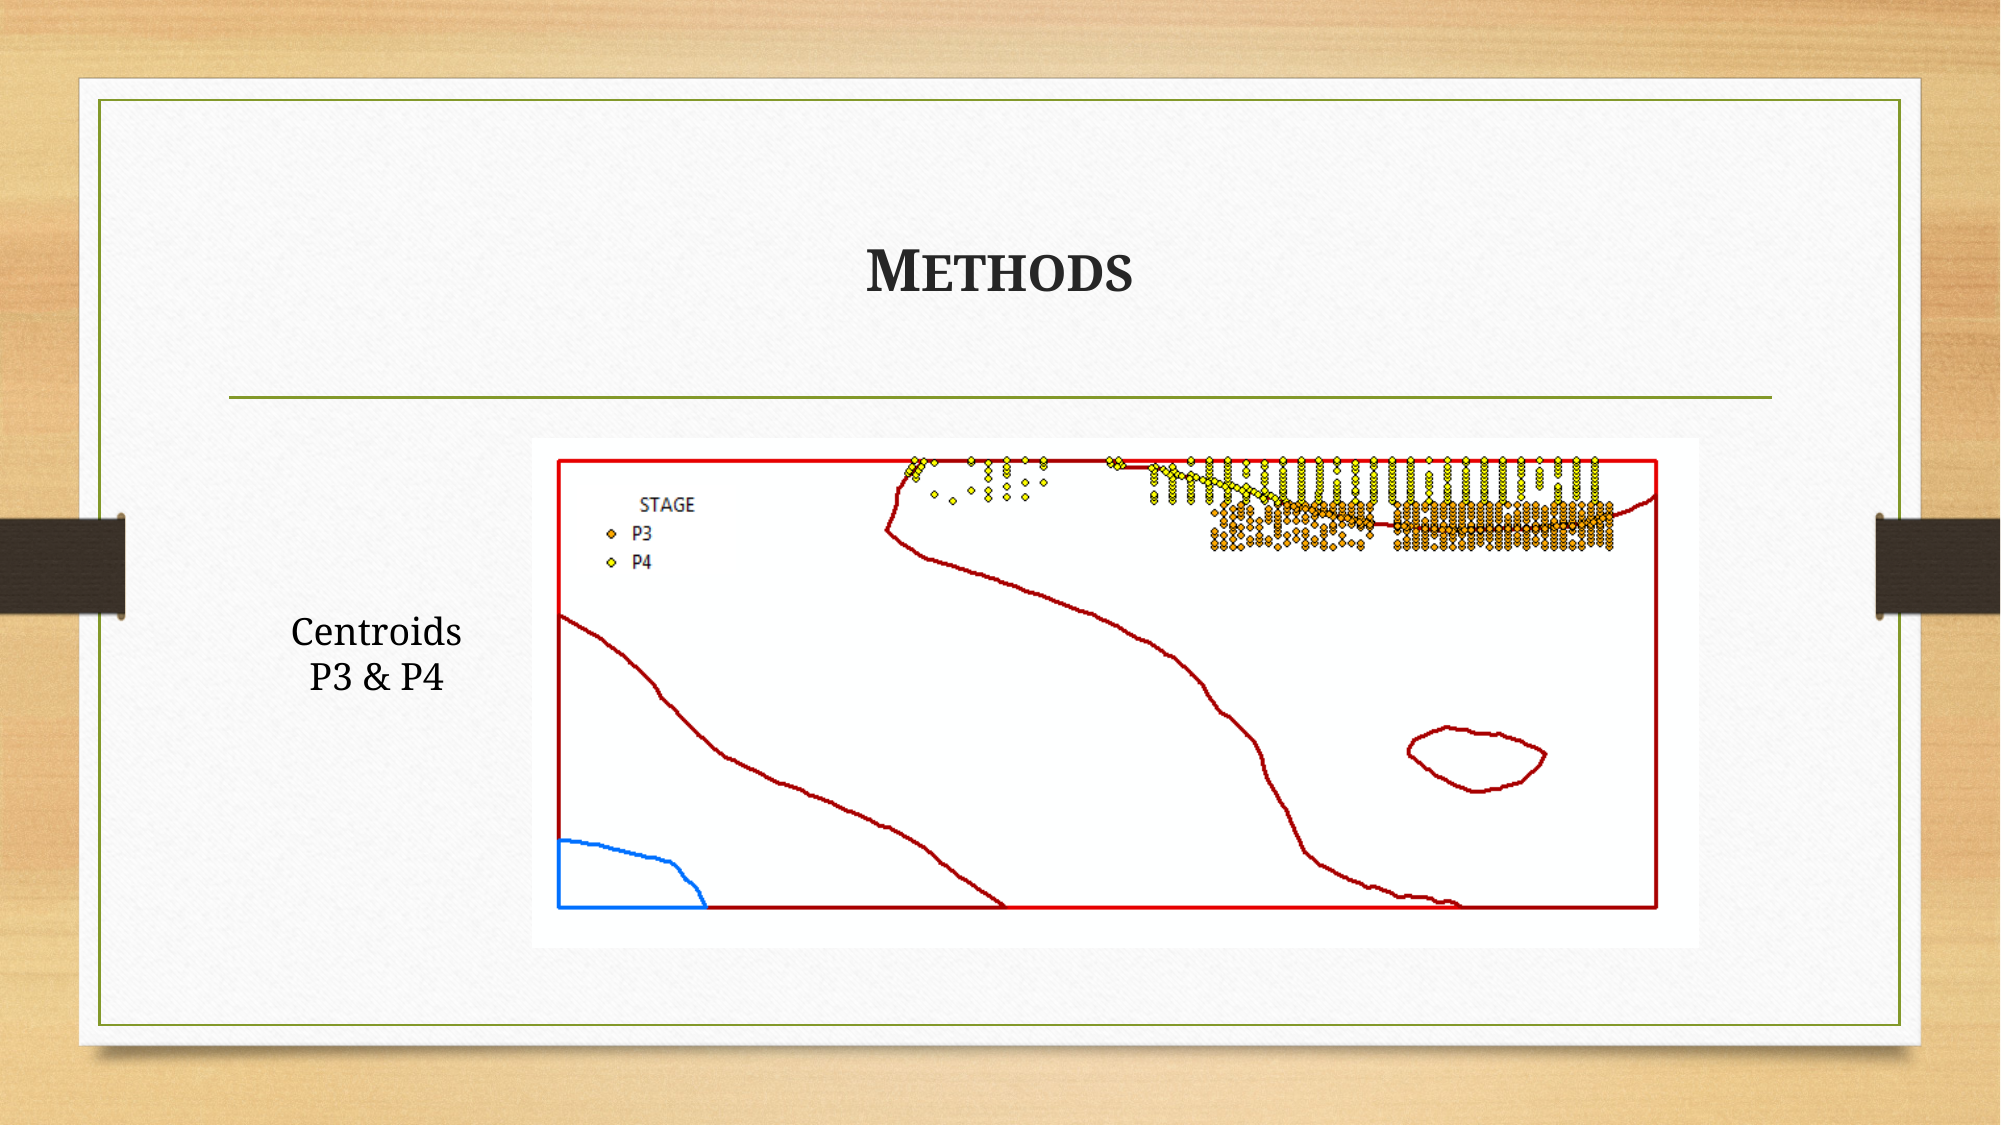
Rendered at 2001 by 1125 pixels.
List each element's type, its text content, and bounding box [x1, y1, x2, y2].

text_box Centroids P3 & P4 [176, 601, 531, 706]
picture [0, 0, 2001, 1125]
title METHODS [212, 161, 1788, 375]
